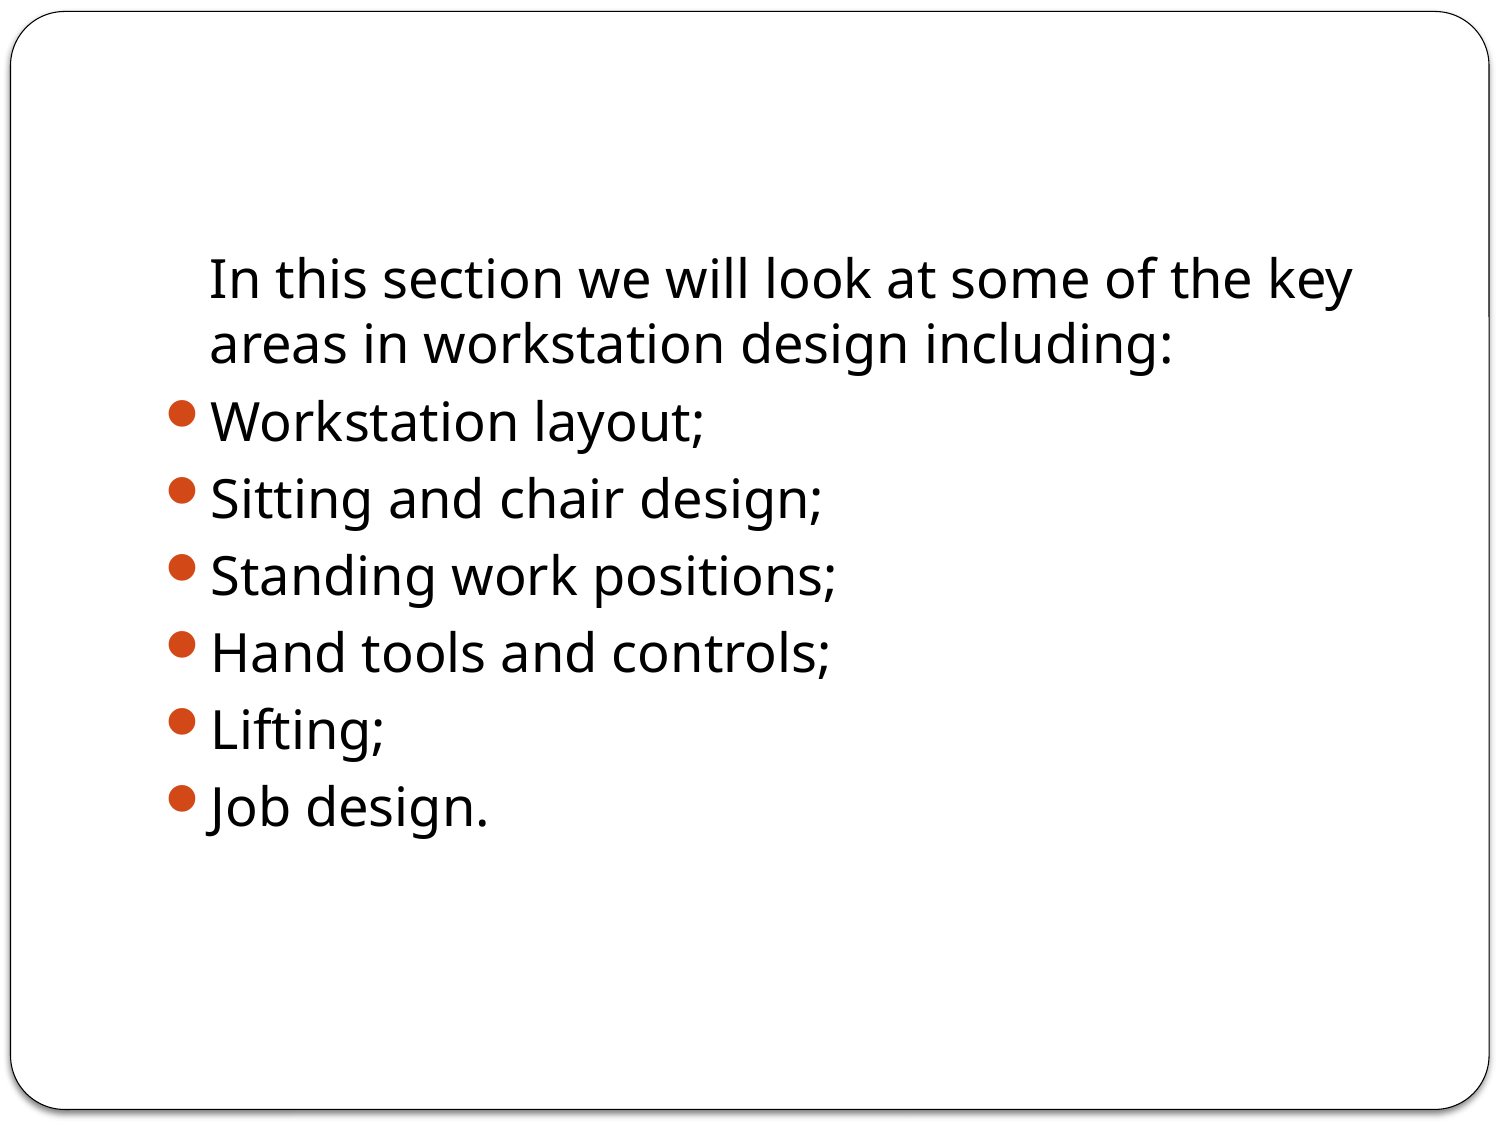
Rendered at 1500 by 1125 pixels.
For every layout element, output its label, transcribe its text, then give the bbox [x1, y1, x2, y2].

list In this section we will look at some of the key areas in workstation design including: Workstation layout; Sitting and chair design; Standing work positions; Hand tools and controls; Lifting; Job design. [150, 237, 1425, 988]
